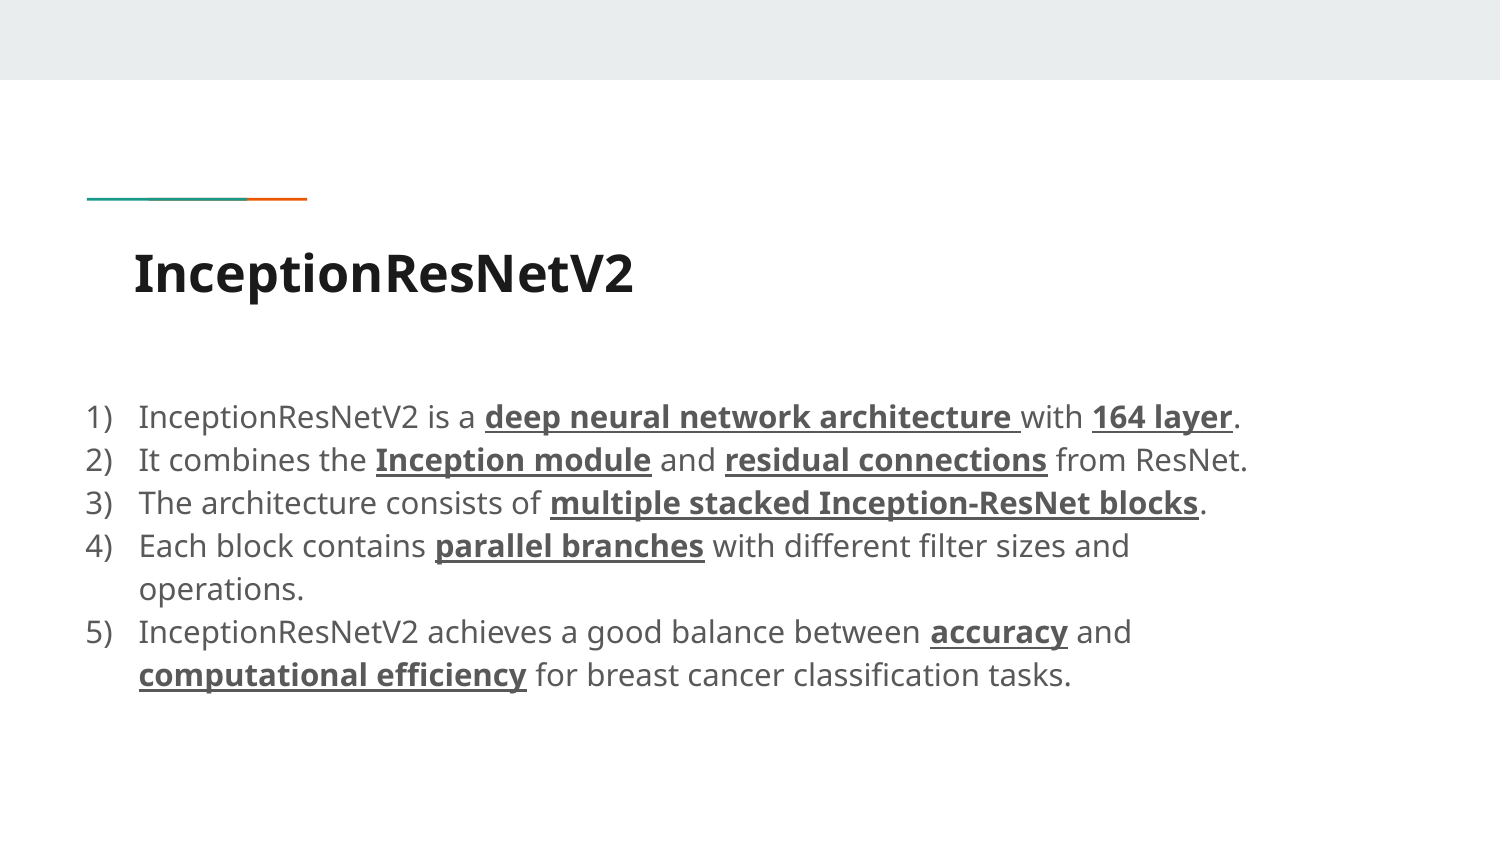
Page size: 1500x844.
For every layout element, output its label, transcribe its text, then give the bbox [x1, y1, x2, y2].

title InceptionResNetV2 [119, 216, 1381, 305]
list InceptionResNetV2 is a deep neural network architecture with 164 layer. It combines the Inception module and residual connections from ResNet. The architecture consists of multiple stacked Inception-ResNet blocks. Each block contains parallel branches with different filter sizes and operations. InceptionResNetV2 achieves a good balance between accuracy and computational efficiency for breast cancer classification tasks. [48, 376, 1310, 748]
